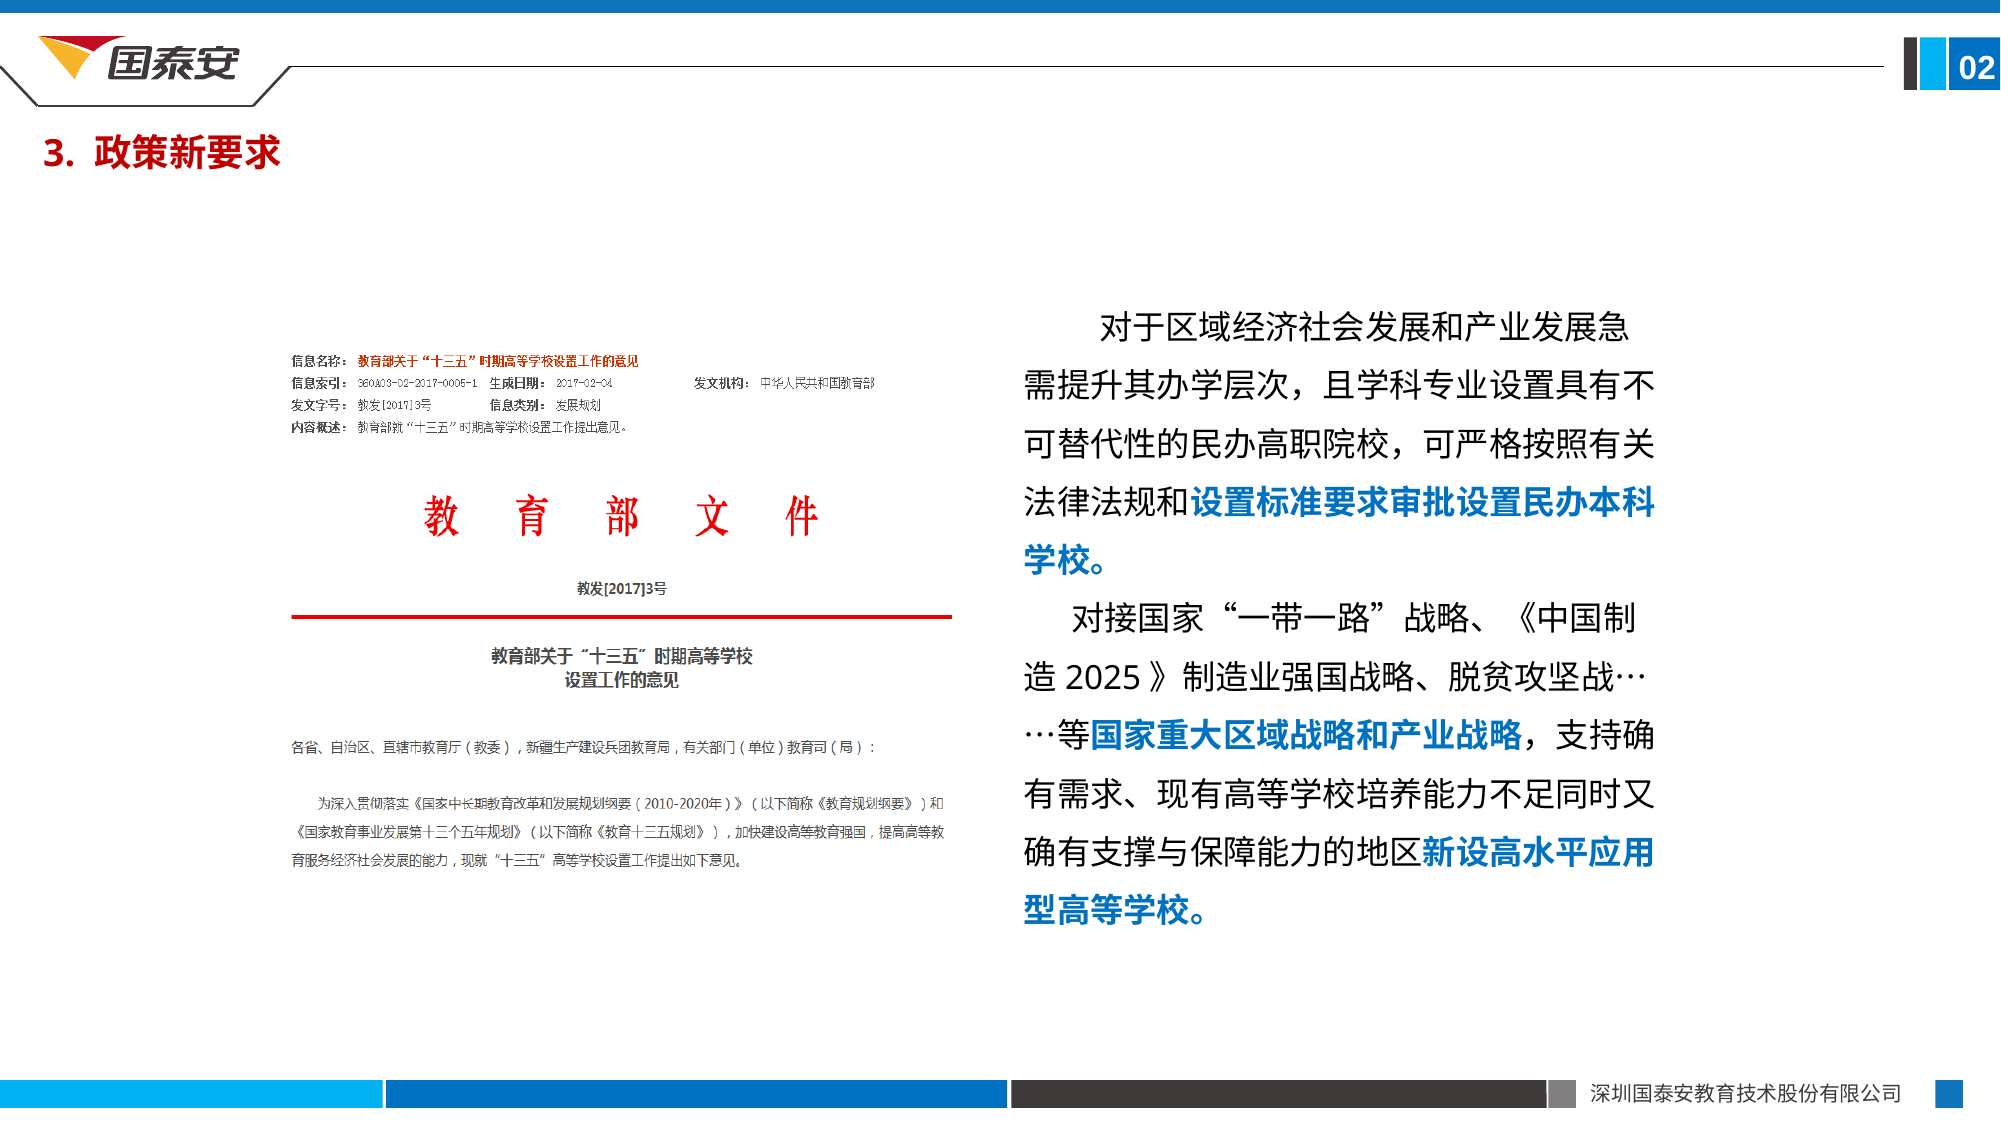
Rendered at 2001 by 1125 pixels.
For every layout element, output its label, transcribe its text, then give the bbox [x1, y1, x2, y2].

text_box 3. 政策新要求 [28, 121, 297, 182]
text_box 对于区域经济社会发展和产业发展急需提升其办学层次，且学科专业设置具有不可替代性的民办高职院校，可严格按照有关法律法规和设置标准要求审批设置民办本科学校。 对接国家“一带一路”战略、《中国制造2025》制造业强国战略、脱贫攻坚战……等国家重大区域战略和产业战略，支持确有需求、现有高等学校培养能力不足同时又确有支撑与保障能力的地区新设高水平应用型高等学校。 [1009, 280, 1671, 937]
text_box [0, 66, 290, 106]
text_box 02 [1944, 38, 2000, 94]
picture [261, 340, 978, 884]
